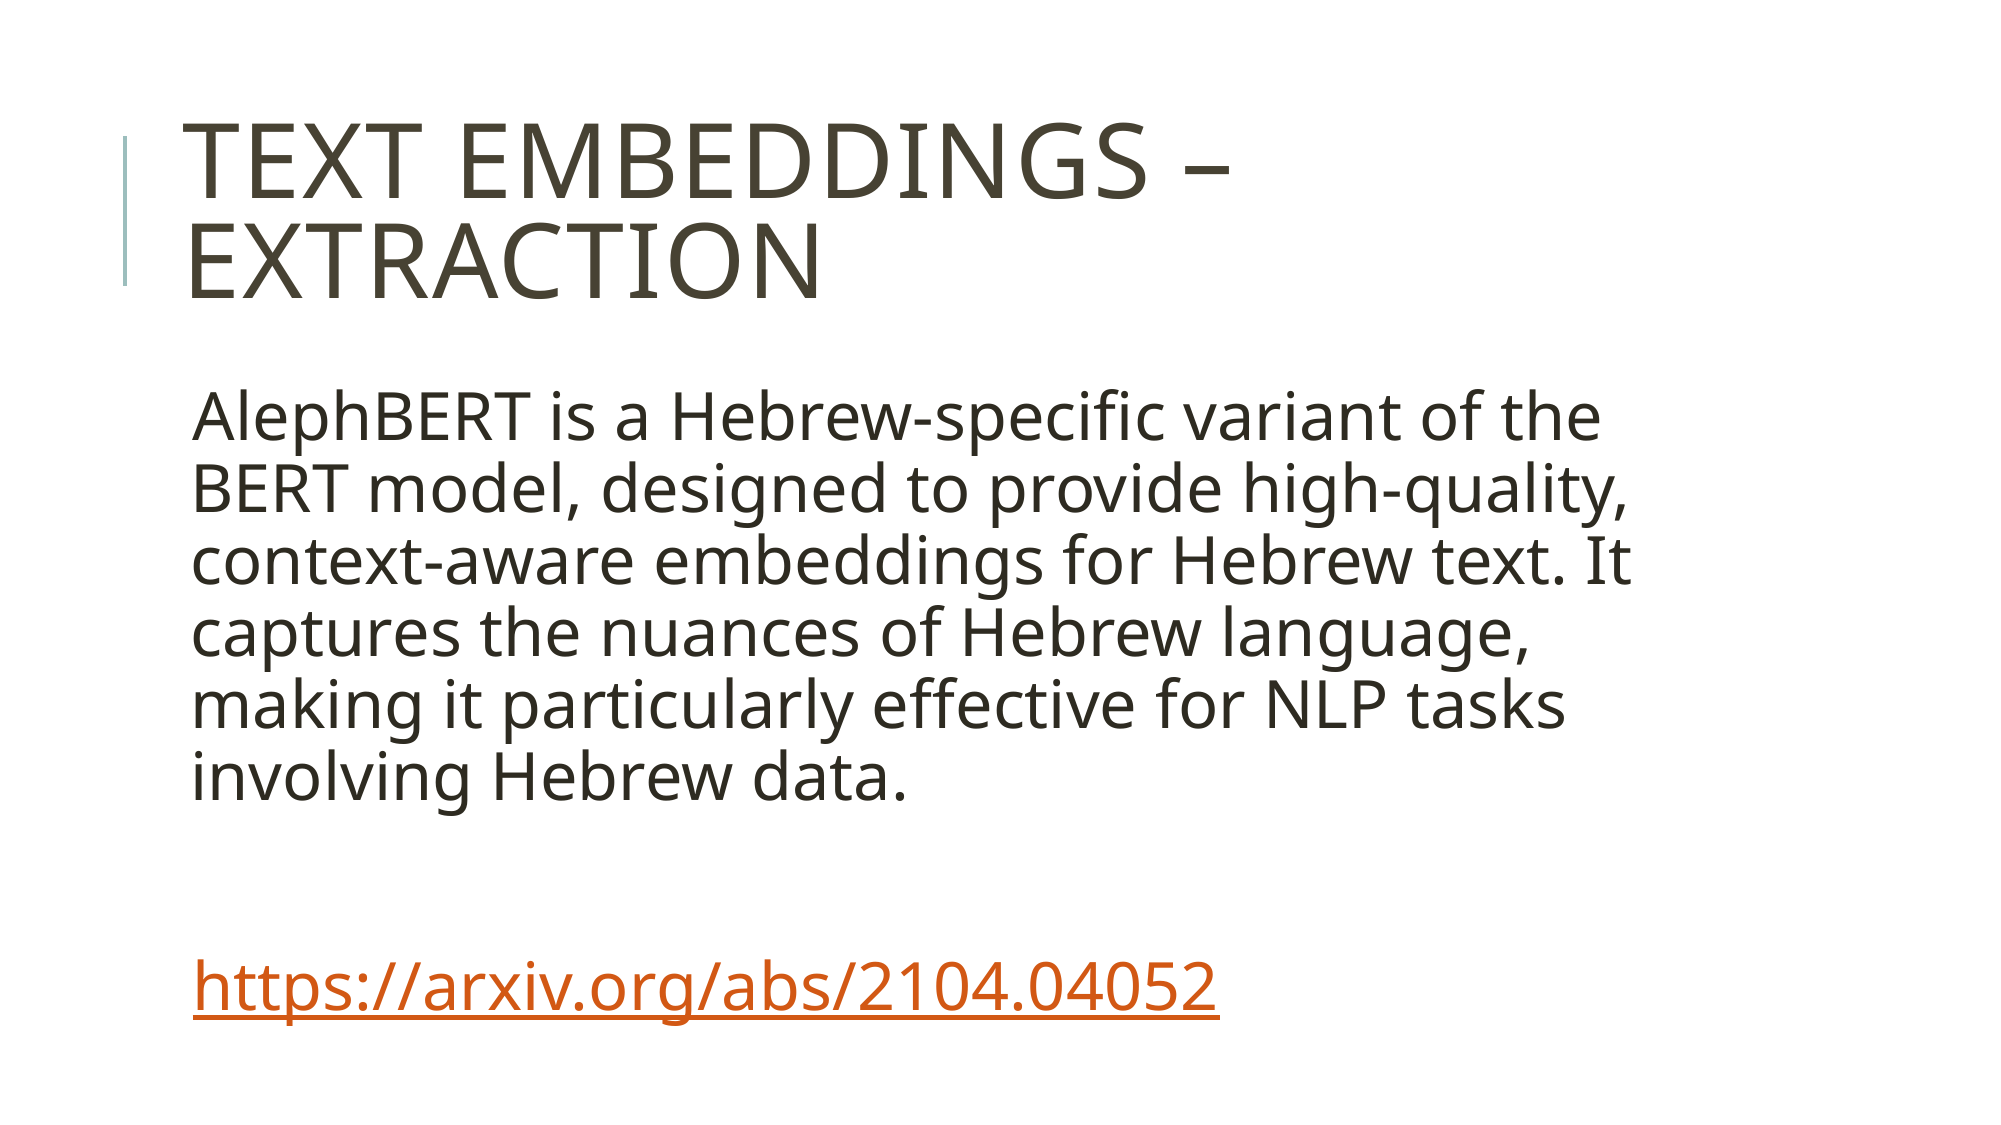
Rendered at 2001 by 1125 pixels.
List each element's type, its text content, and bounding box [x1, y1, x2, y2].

list AlephBERT is a Hebrew-specific variant of the BERT model, designed to provide high-quality, context-aware embeddings for Hebrew text. It captures the nuances of Hebrew language, making it particularly effective for NLP tasks involving Hebrew data. https://arxiv.org/abs/2104.04052 [168, 375, 1763, 1035]
title Text embeddings – extraction [168, 96, 1763, 342]
